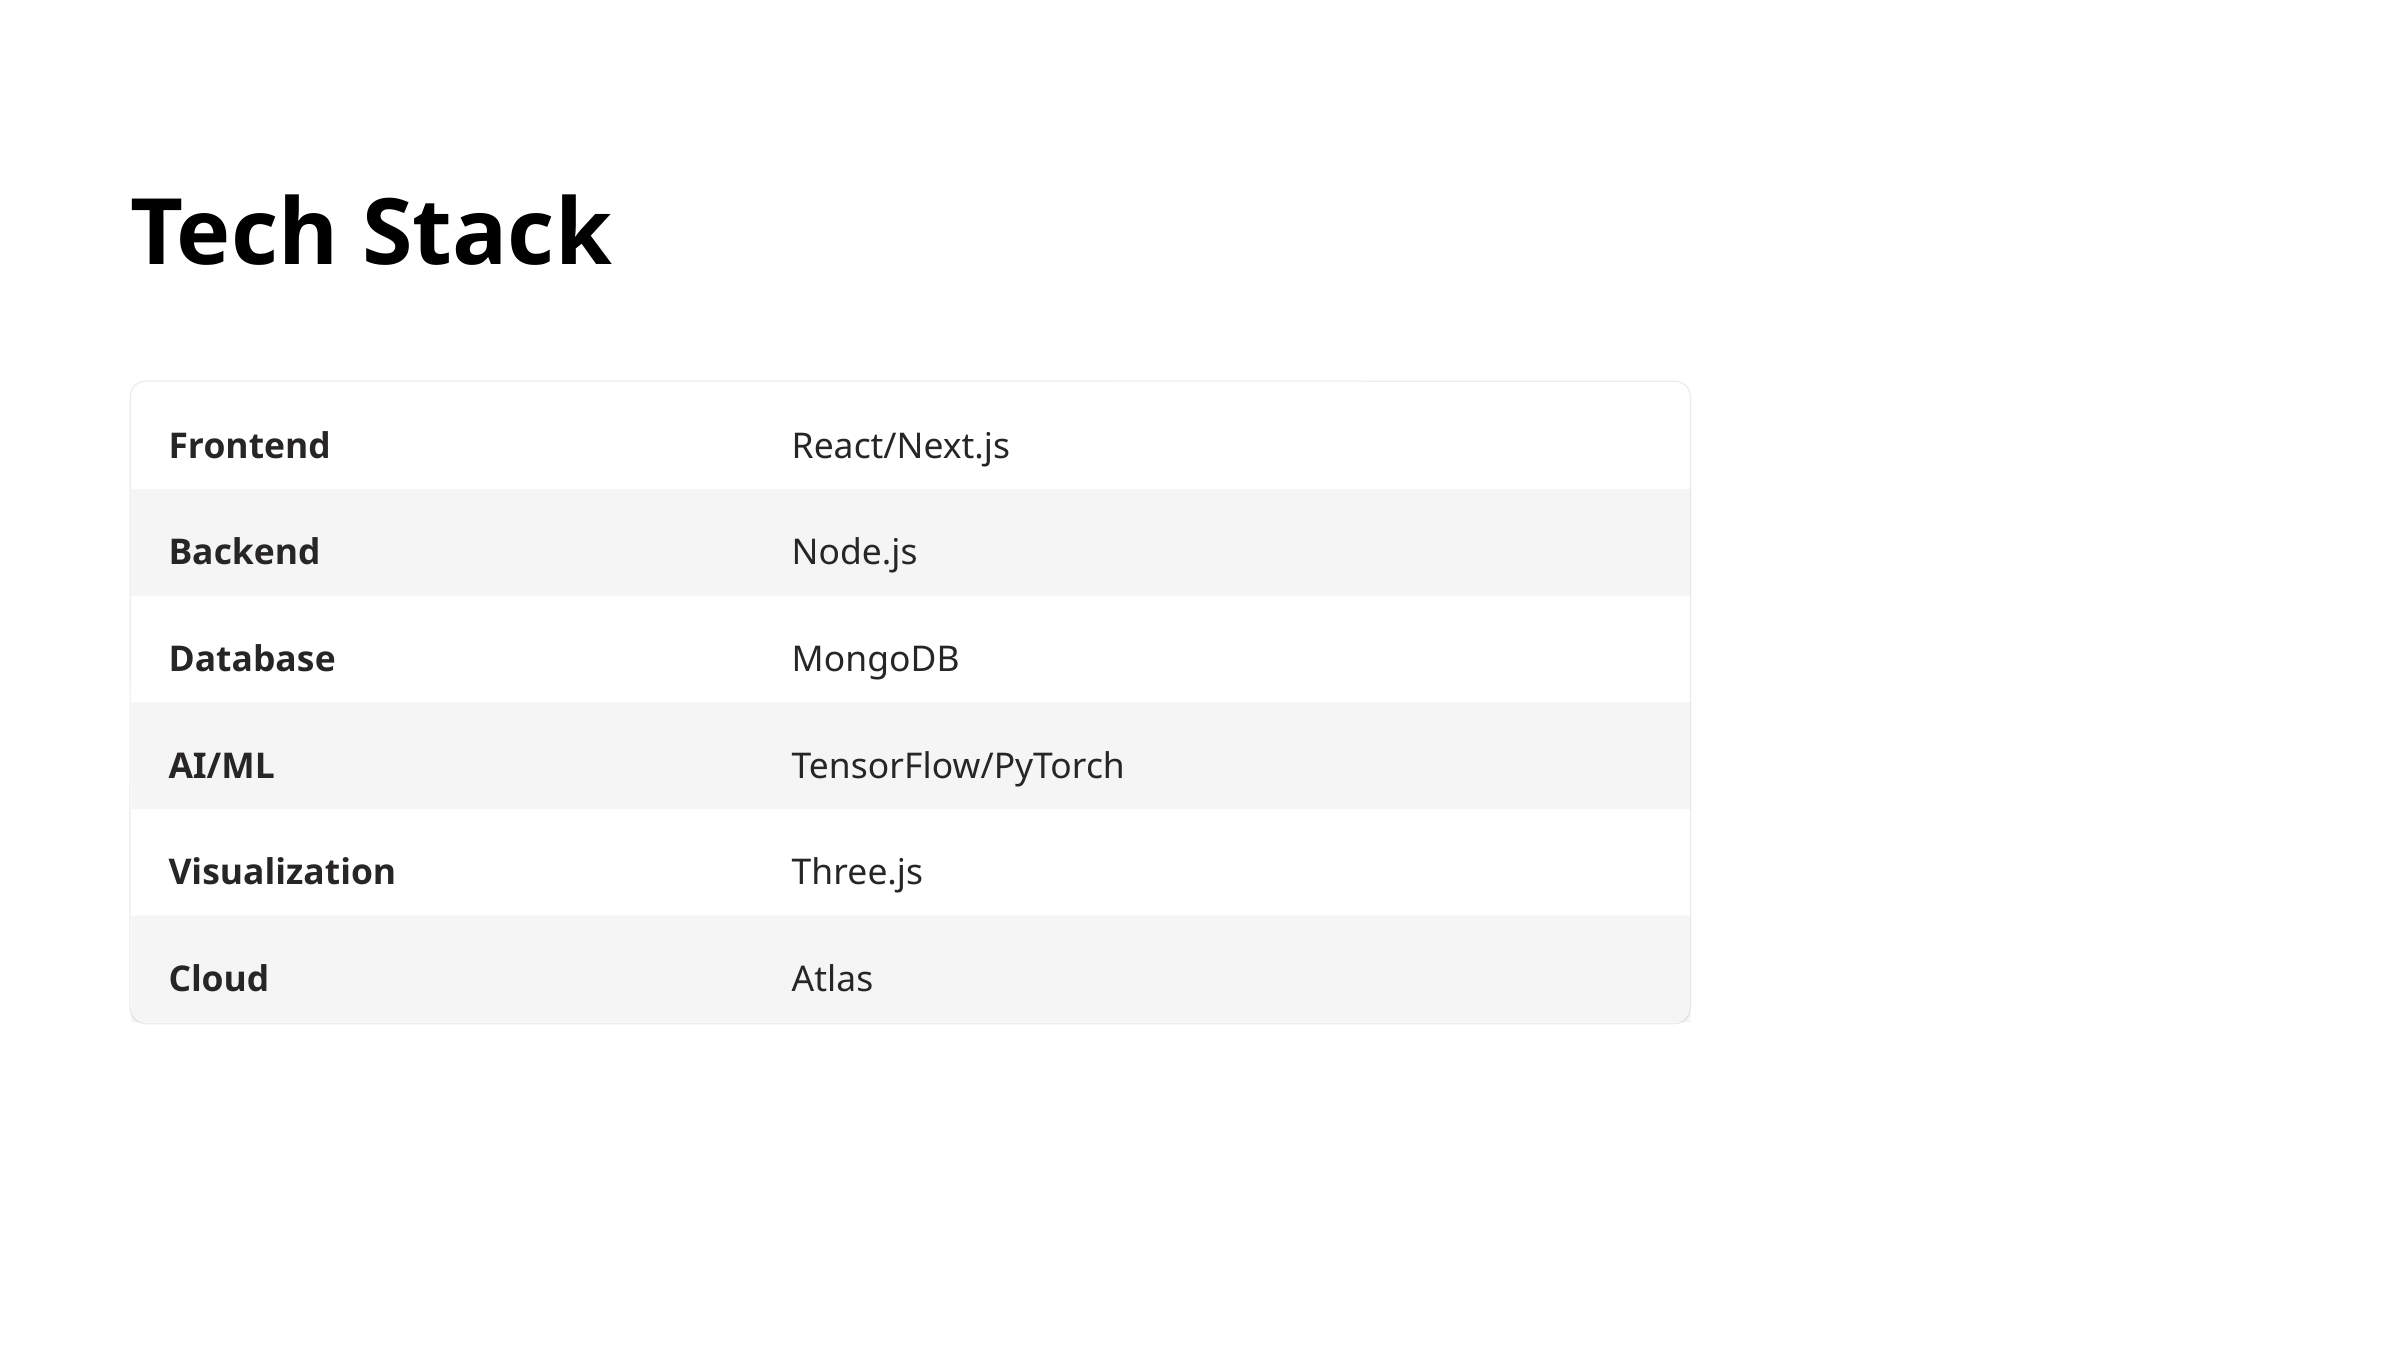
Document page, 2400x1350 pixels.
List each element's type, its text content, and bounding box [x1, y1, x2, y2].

text_box Cloud [168, 939, 716, 999]
text_box Backend [168, 512, 716, 573]
text_box Database [168, 619, 716, 679]
text_box [131, 702, 1691, 808]
text_box Frontend [168, 405, 716, 466]
text_box [131, 808, 1691, 915]
text_box [131, 595, 1691, 702]
text_box [131, 488, 1691, 595]
text_box Three.js [791, 832, 1340, 893]
text_box MongoDB [791, 619, 1340, 679]
text_box [131, 915, 1691, 1023]
text_box [131, 380, 1691, 487]
text_box TensorFlow/PyTorch [791, 725, 1340, 786]
text_box Node.js [791, 512, 1340, 573]
text_box Atlas [791, 939, 1340, 999]
text_box AI/ML [168, 725, 716, 786]
text_box Tech Stack [130, 167, 1793, 284]
text_box Visualization [168, 832, 716, 893]
text_box React/Next.js [791, 405, 1340, 466]
